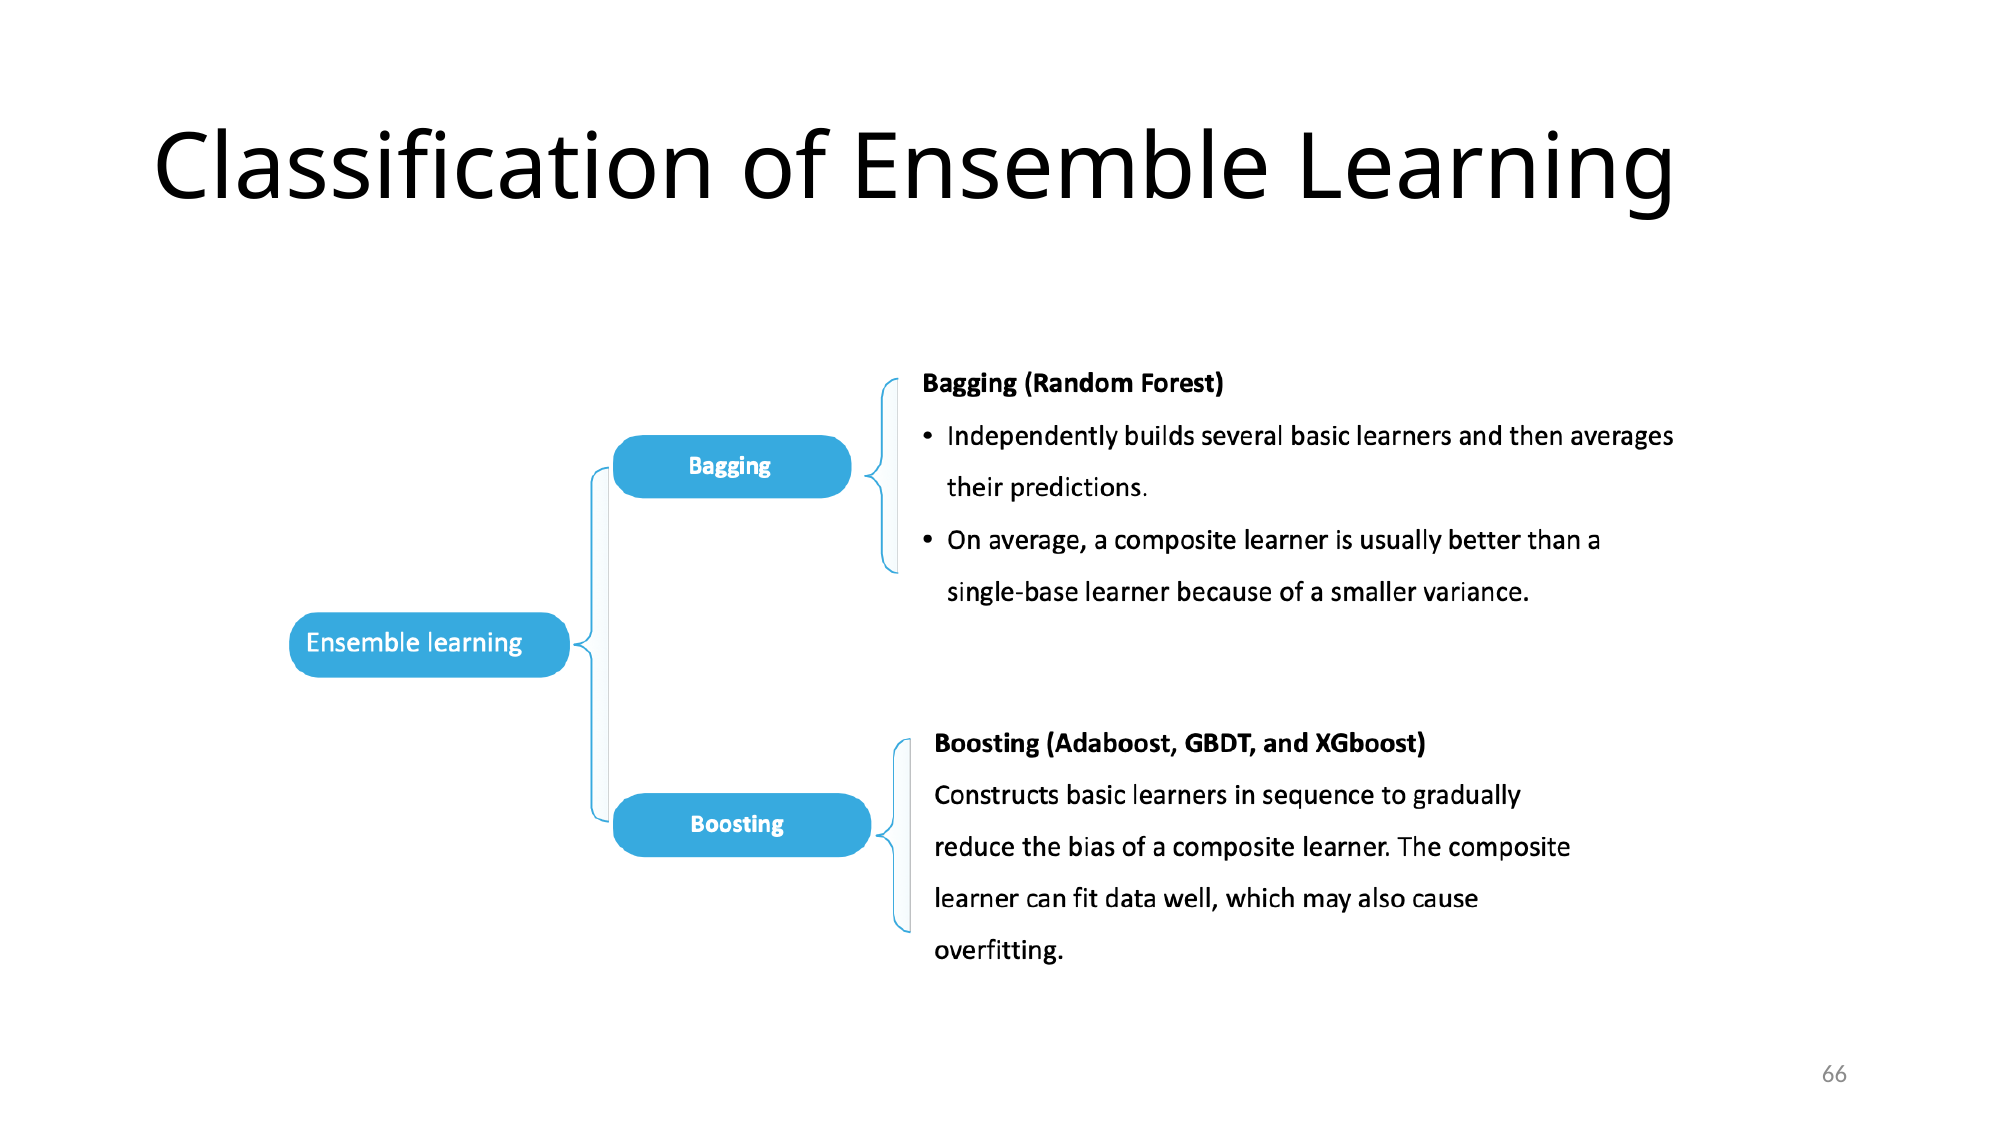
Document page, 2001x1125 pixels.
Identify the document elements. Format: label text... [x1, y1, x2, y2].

slide_number 66 [1412, 1042, 1863, 1103]
title Classification of Ensemble Learning [137, 59, 1863, 278]
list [276, 299, 1724, 1014]
